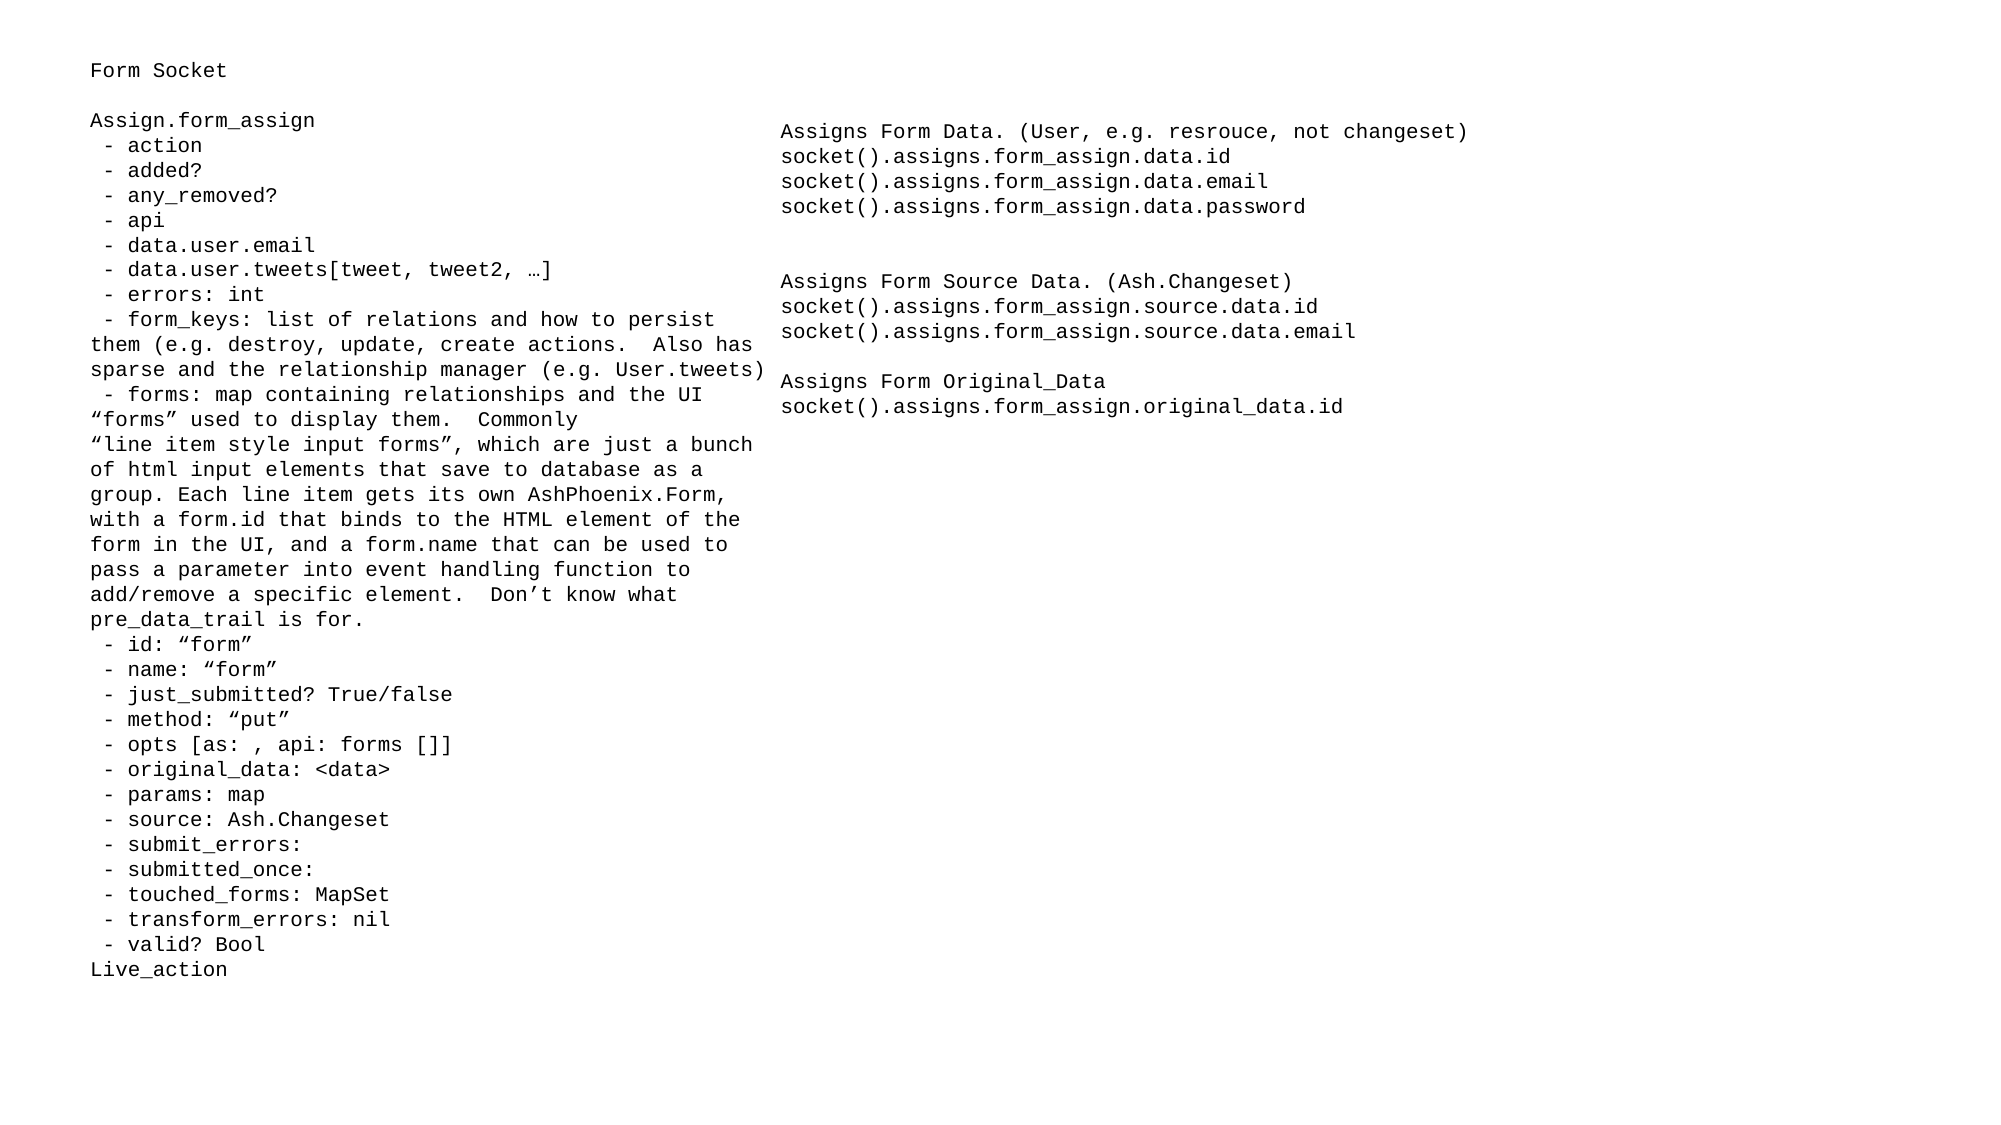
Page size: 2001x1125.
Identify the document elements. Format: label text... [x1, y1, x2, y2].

text_box Assigns Form Data. (User, e.g. resrouce, not changeset) socket().assigns.form_assign.data.id socket().assigns.form_assign.data.email socket().assigns.form_assign.data.password Assigns Form Source Data. (Ash.Changeset) socket().assigns.form_assign.source.data.id socket().assigns.form_assign.source.data.email Assigns Form Original_Data socket().assigns.form_assign.original_data.id [765, 110, 1759, 501]
text_box Form Socket Assign.form_assign - action - added? - any_removed? - api - data.user.email - data.user.tweets[tweet, tweet2, …] - errors: int - form_keys: list of relations and how to persist them (e.g. destroy, update, create actions. Also has sparse and the relationship manager (e.g. User.tweets) - forms: map containing relationships and the UI “forms” used to display them. Commonly “line item style input forms”, which are just a bunch of html input elements that save to database as a group. Each line item gets its own AshPhoenix.Form, with a form.id that binds to the HTML element of the form in the UI, and a form.name that can be used to pass a parameter into event handling function to add/remove a specific element. Don’t know what pre_data_trail is for. - id: “form” - name: “form” - just_submitted? True/false - method: “put” - opts [as: , api: forms []] - original_data: <data> - params: map - source: Ash.Changeset - submit_errors: - submitted_once: - touched_forms: MapSet - transform_errors: nil - valid? Bool Live_action [75, 48, 791, 1013]
